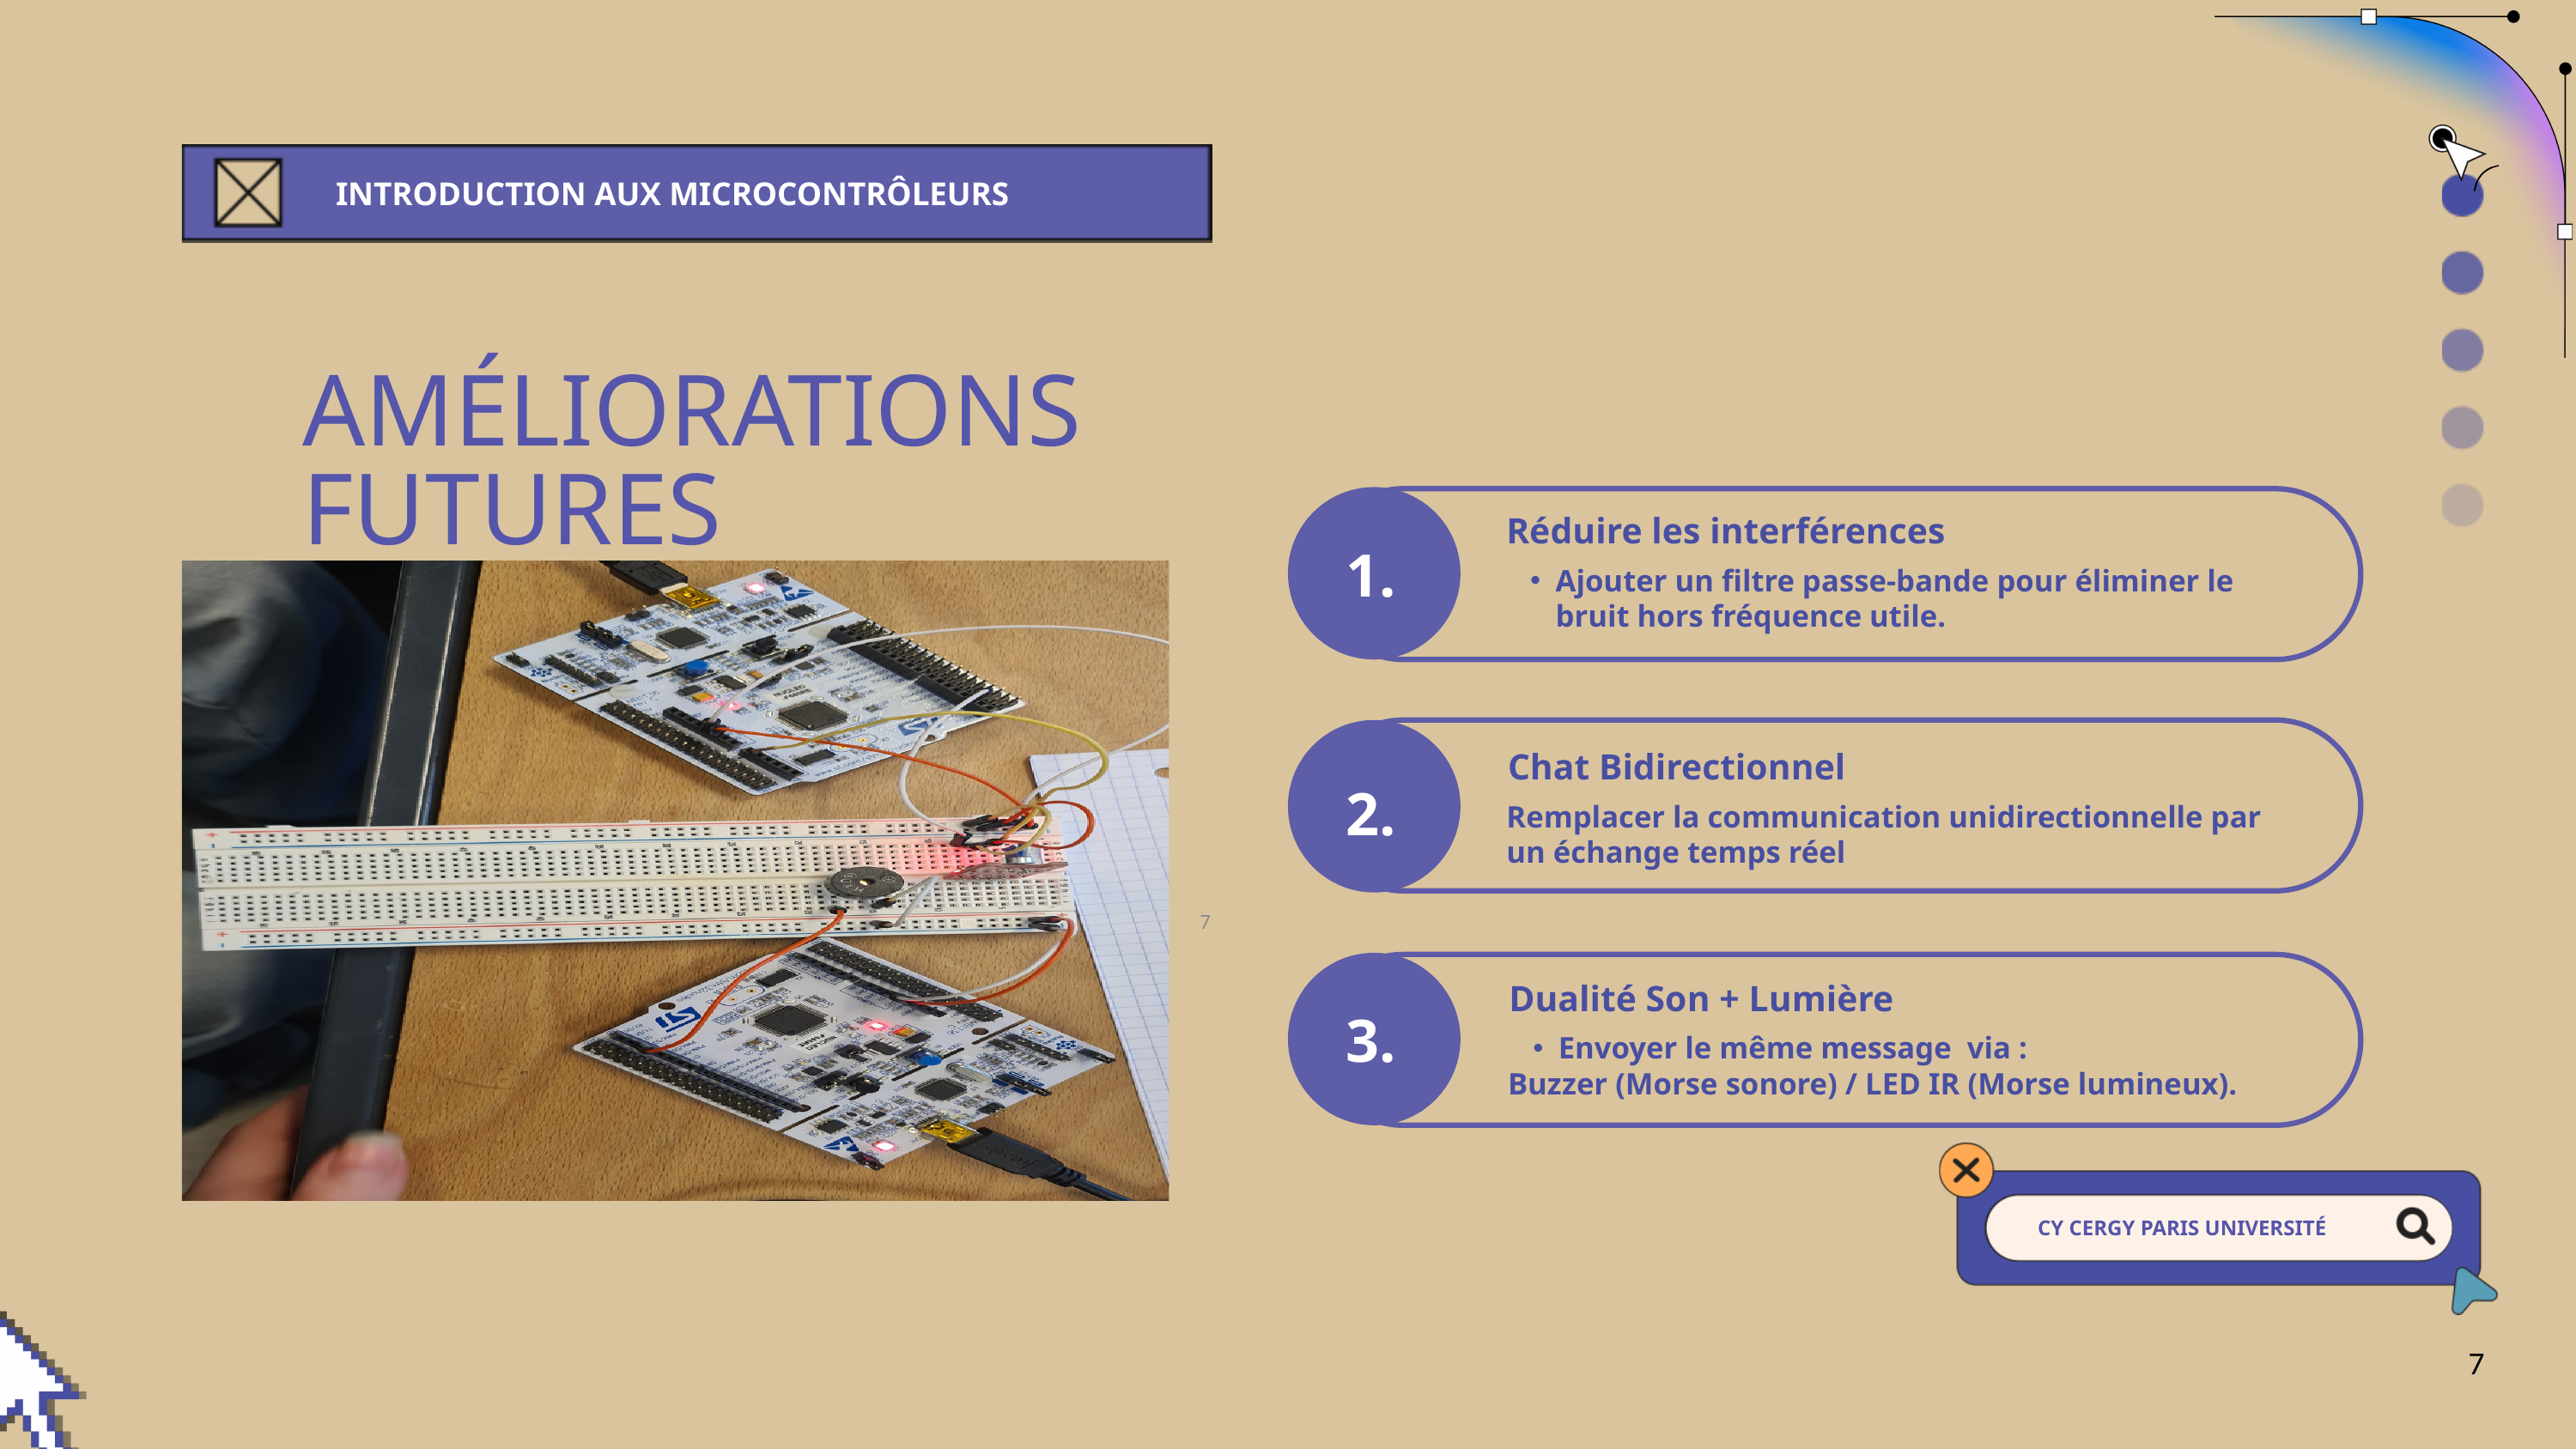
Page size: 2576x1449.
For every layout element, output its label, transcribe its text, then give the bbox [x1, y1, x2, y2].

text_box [1287, 487, 1461, 660]
text_box Envoyer le même message via : Buzzer (Morse sonore) / LED IR (Morse lumineux). [1508, 1132, 2277, 1137]
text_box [1463, 488, 2361, 660]
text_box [1287, 719, 1461, 893]
text_box [1939, 1143, 2499, 1315]
text_box AMÉLIORATIONS FUTURES [302, 367, 1212, 565]
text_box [1463, 954, 2361, 1126]
text_box CY CERGY PARIS UNIVERSITÉ [2038, 1219, 2397, 1240]
text_box [2215, 9, 2573, 358]
slide_number 7 [922, 894, 1224, 947]
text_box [1461, 719, 2361, 891]
text_box INTRODUCTION AUX MICROCONTRÔLEURS [336, 180, 1136, 212]
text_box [1287, 952, 1461, 1126]
text_box [0, 1303, 87, 1449]
text_box [181, 561, 1170, 1201]
text_box 7 [2196, 1336, 2498, 1387]
footer [440, 894, 848, 947]
text_box [181, 144, 1212, 243]
text_box [2441, 358, 2484, 529]
